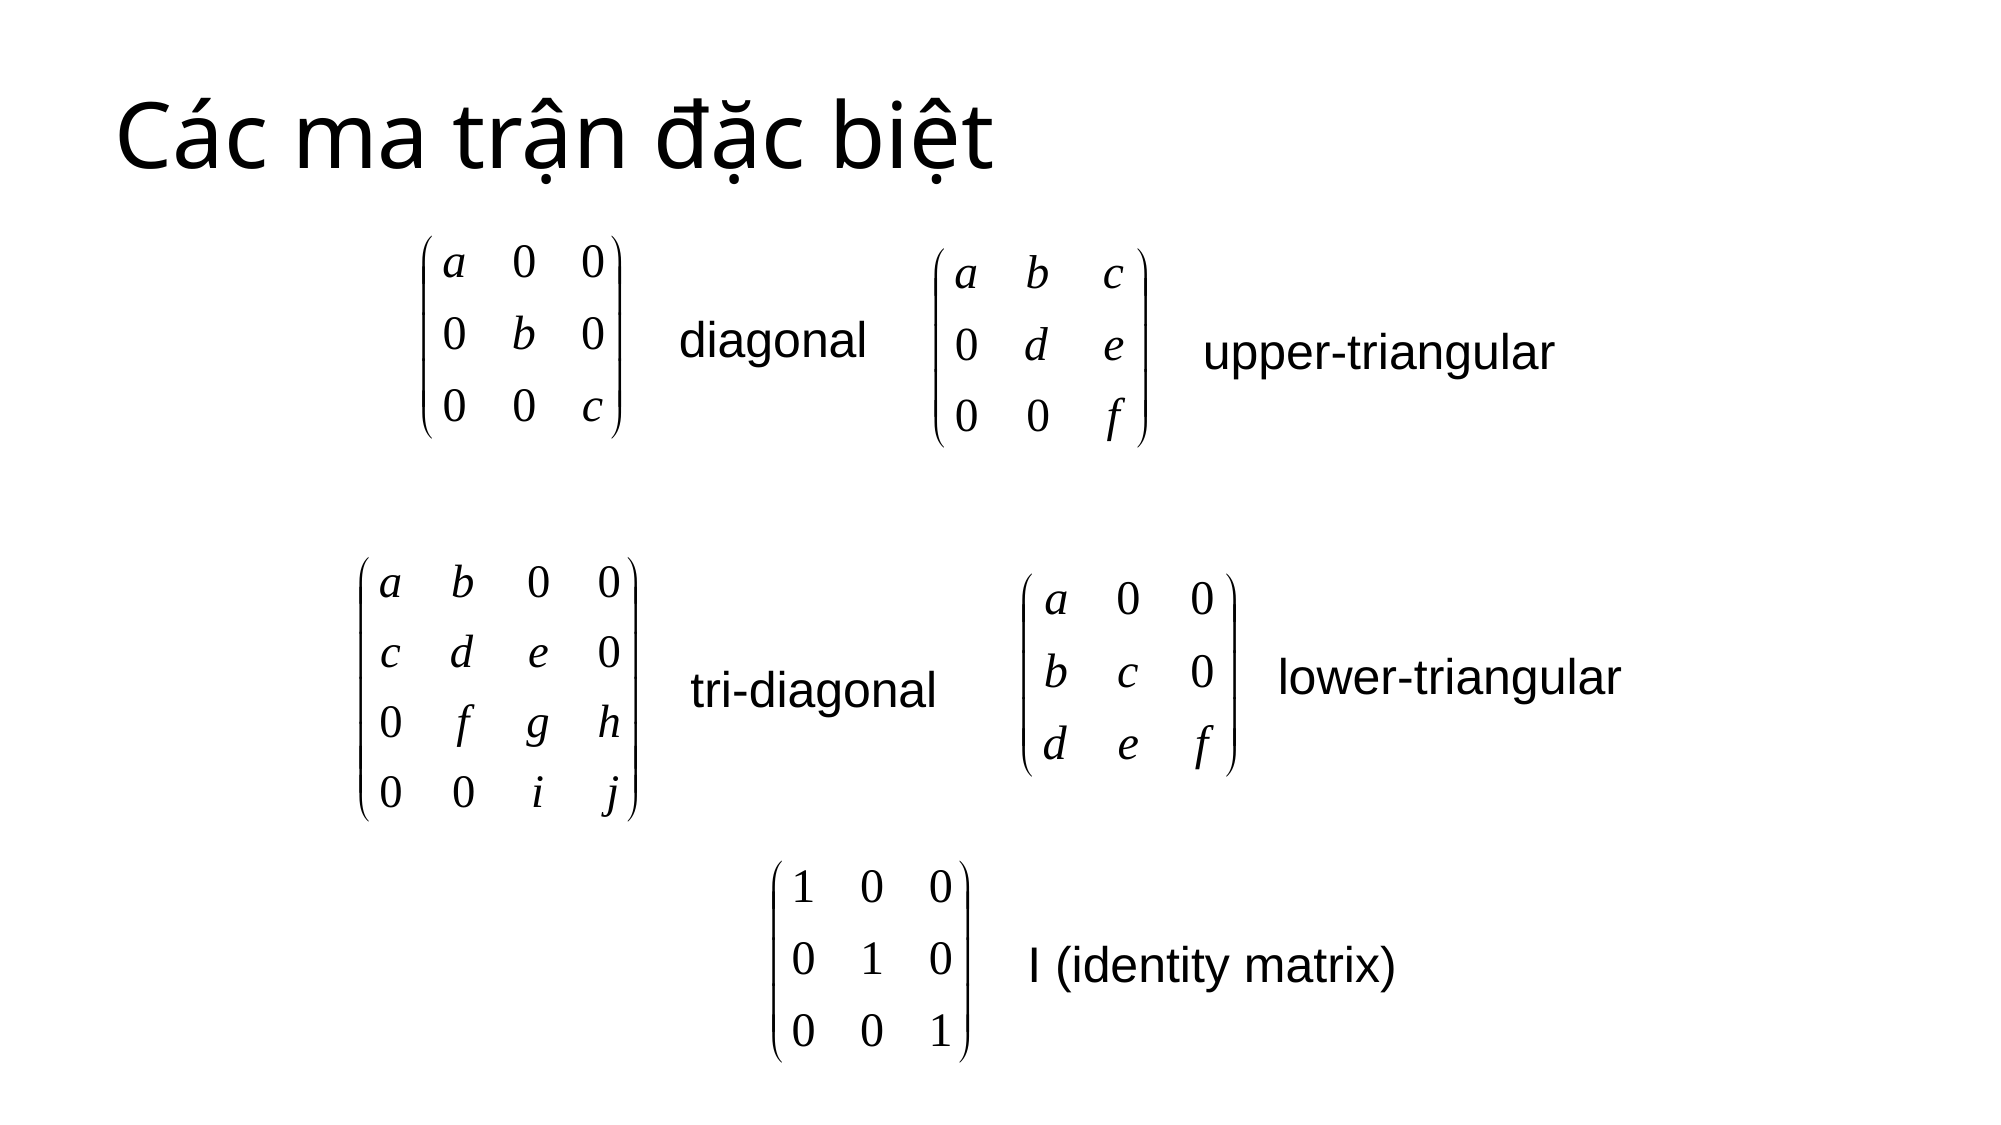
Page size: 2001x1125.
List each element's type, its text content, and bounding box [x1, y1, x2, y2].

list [924, 237, 1163, 460]
text_box tri-diagonal [675, 649, 953, 725]
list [412, 224, 634, 450]
title Các ma trận đặc biệt [99, 45, 1900, 233]
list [349, 549, 650, 831]
text_box lower-triangular [1263, 637, 1638, 713]
text_box upper-triangular [1188, 312, 1571, 388]
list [1012, 562, 1250, 789]
text_box I (identity matrix) [1012, 924, 1413, 1000]
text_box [762, 849, 984, 1075]
text_box diagonal [664, 299, 883, 375]
